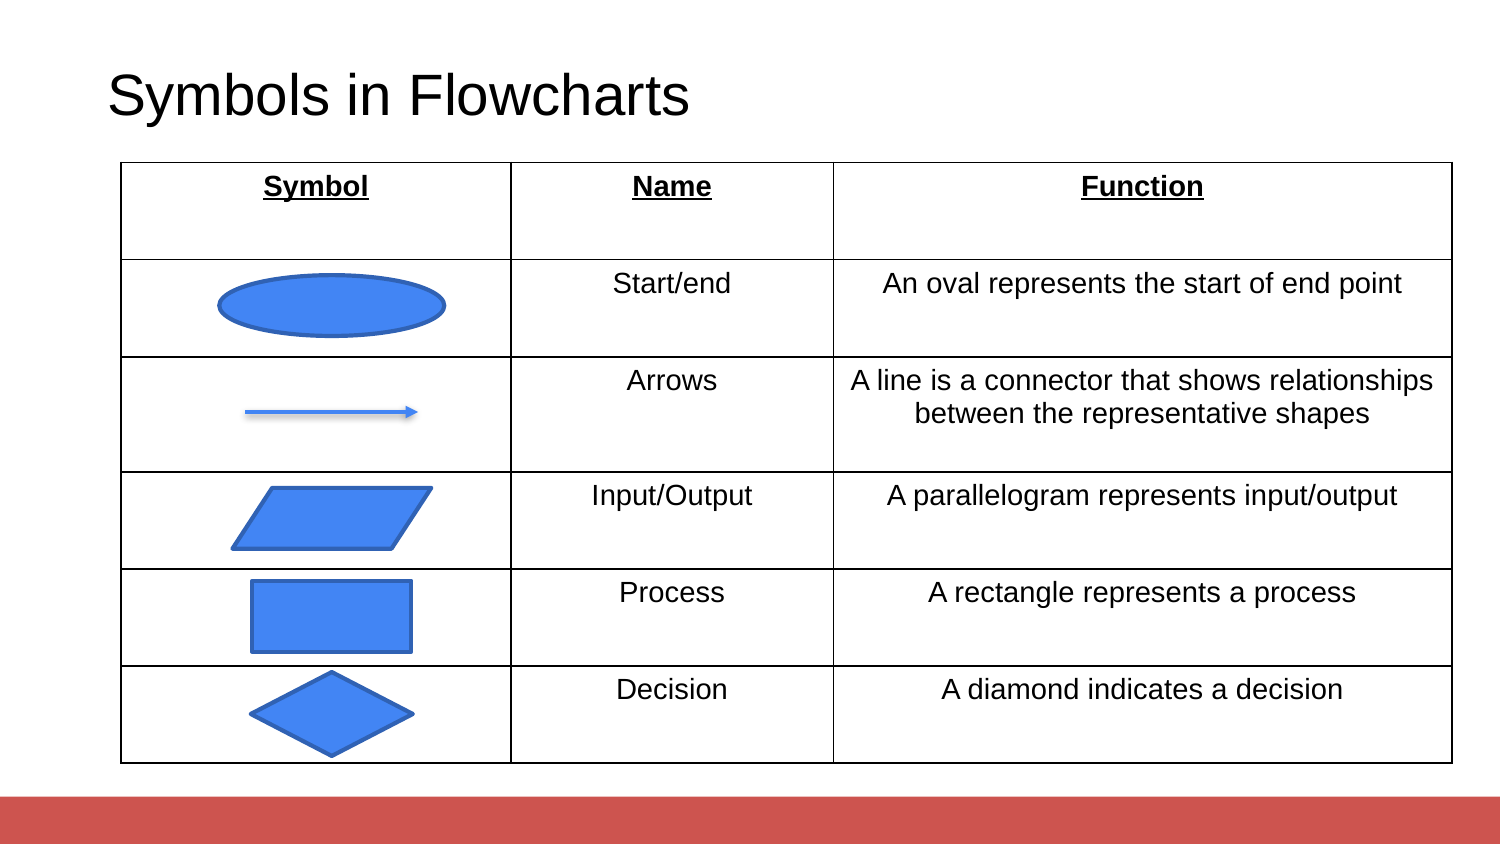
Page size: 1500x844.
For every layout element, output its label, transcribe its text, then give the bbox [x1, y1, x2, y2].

text_box [217, 273, 447, 339]
text_box [248, 670, 415, 758]
table_cell [122, 473, 510, 568]
table_cell [122, 570, 510, 665]
table_header Symbol [122, 163, 510, 259]
table_cell [122, 667, 510, 762]
table_cell A rectangle represents a process [834, 570, 1451, 665]
table_cell Input/Output [512, 473, 833, 568]
title Symbols in Flowcharts [103, 21, 1397, 163]
table_cell A diamond indicates a decision [834, 667, 1451, 762]
table_cell An oval represents the start of end point [834, 260, 1451, 356]
text_box [0, 796, 1500, 844]
table_header Name [512, 163, 833, 259]
table_cell [122, 358, 510, 471]
table_cell Decision [512, 667, 833, 762]
table_cell Process [512, 570, 833, 665]
table_cell [122, 260, 510, 356]
table_cell Arrows [512, 358, 833, 471]
table_cell Start/end [512, 260, 833, 356]
table_cell A parallelogram represents input/output [834, 473, 1451, 568]
table_header Function [834, 163, 1451, 259]
table_cell A line is a connector that shows relationships between the representative shapes [834, 358, 1451, 471]
text_box [230, 485, 434, 551]
text_box [250, 579, 413, 654]
